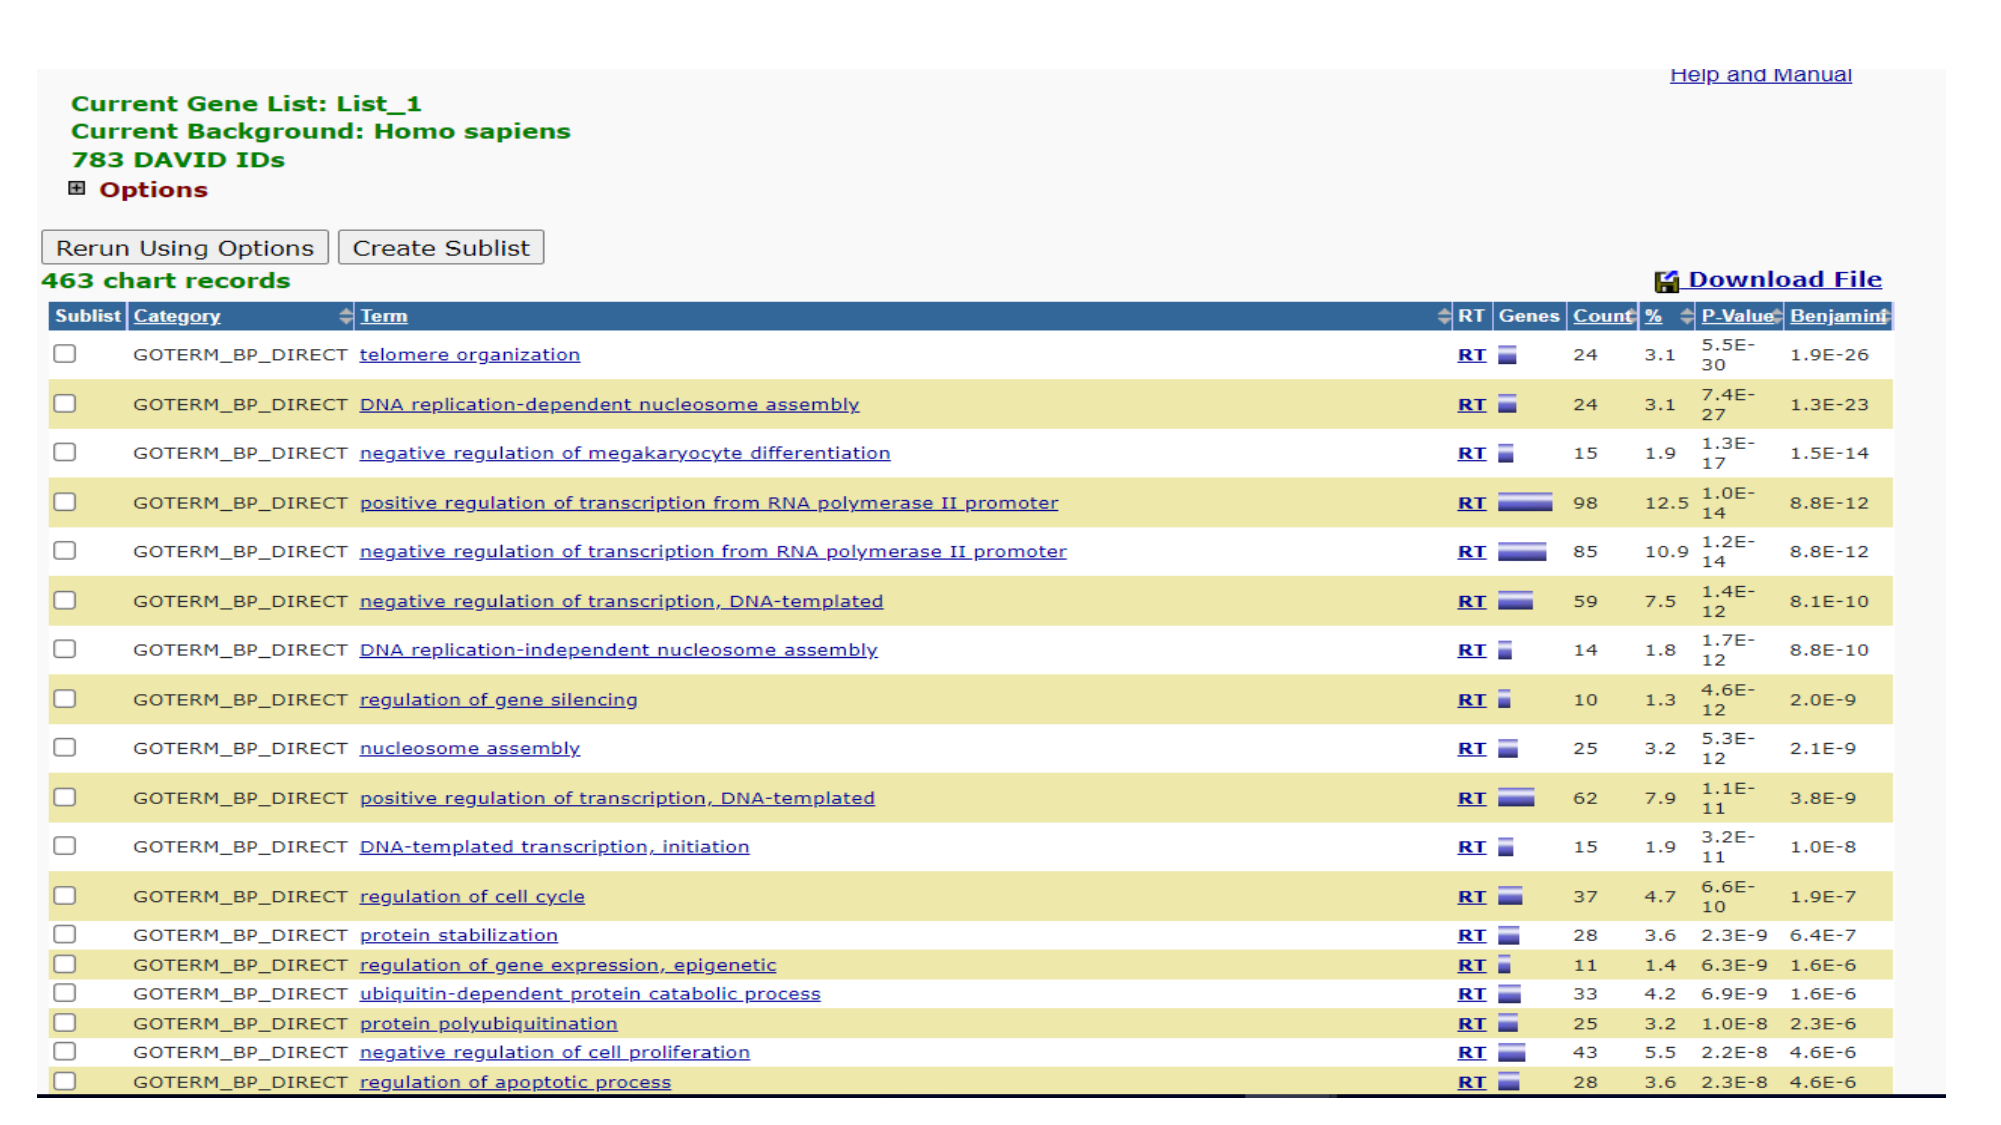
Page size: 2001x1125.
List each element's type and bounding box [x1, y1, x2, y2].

list [37, 69, 1946, 1098]
